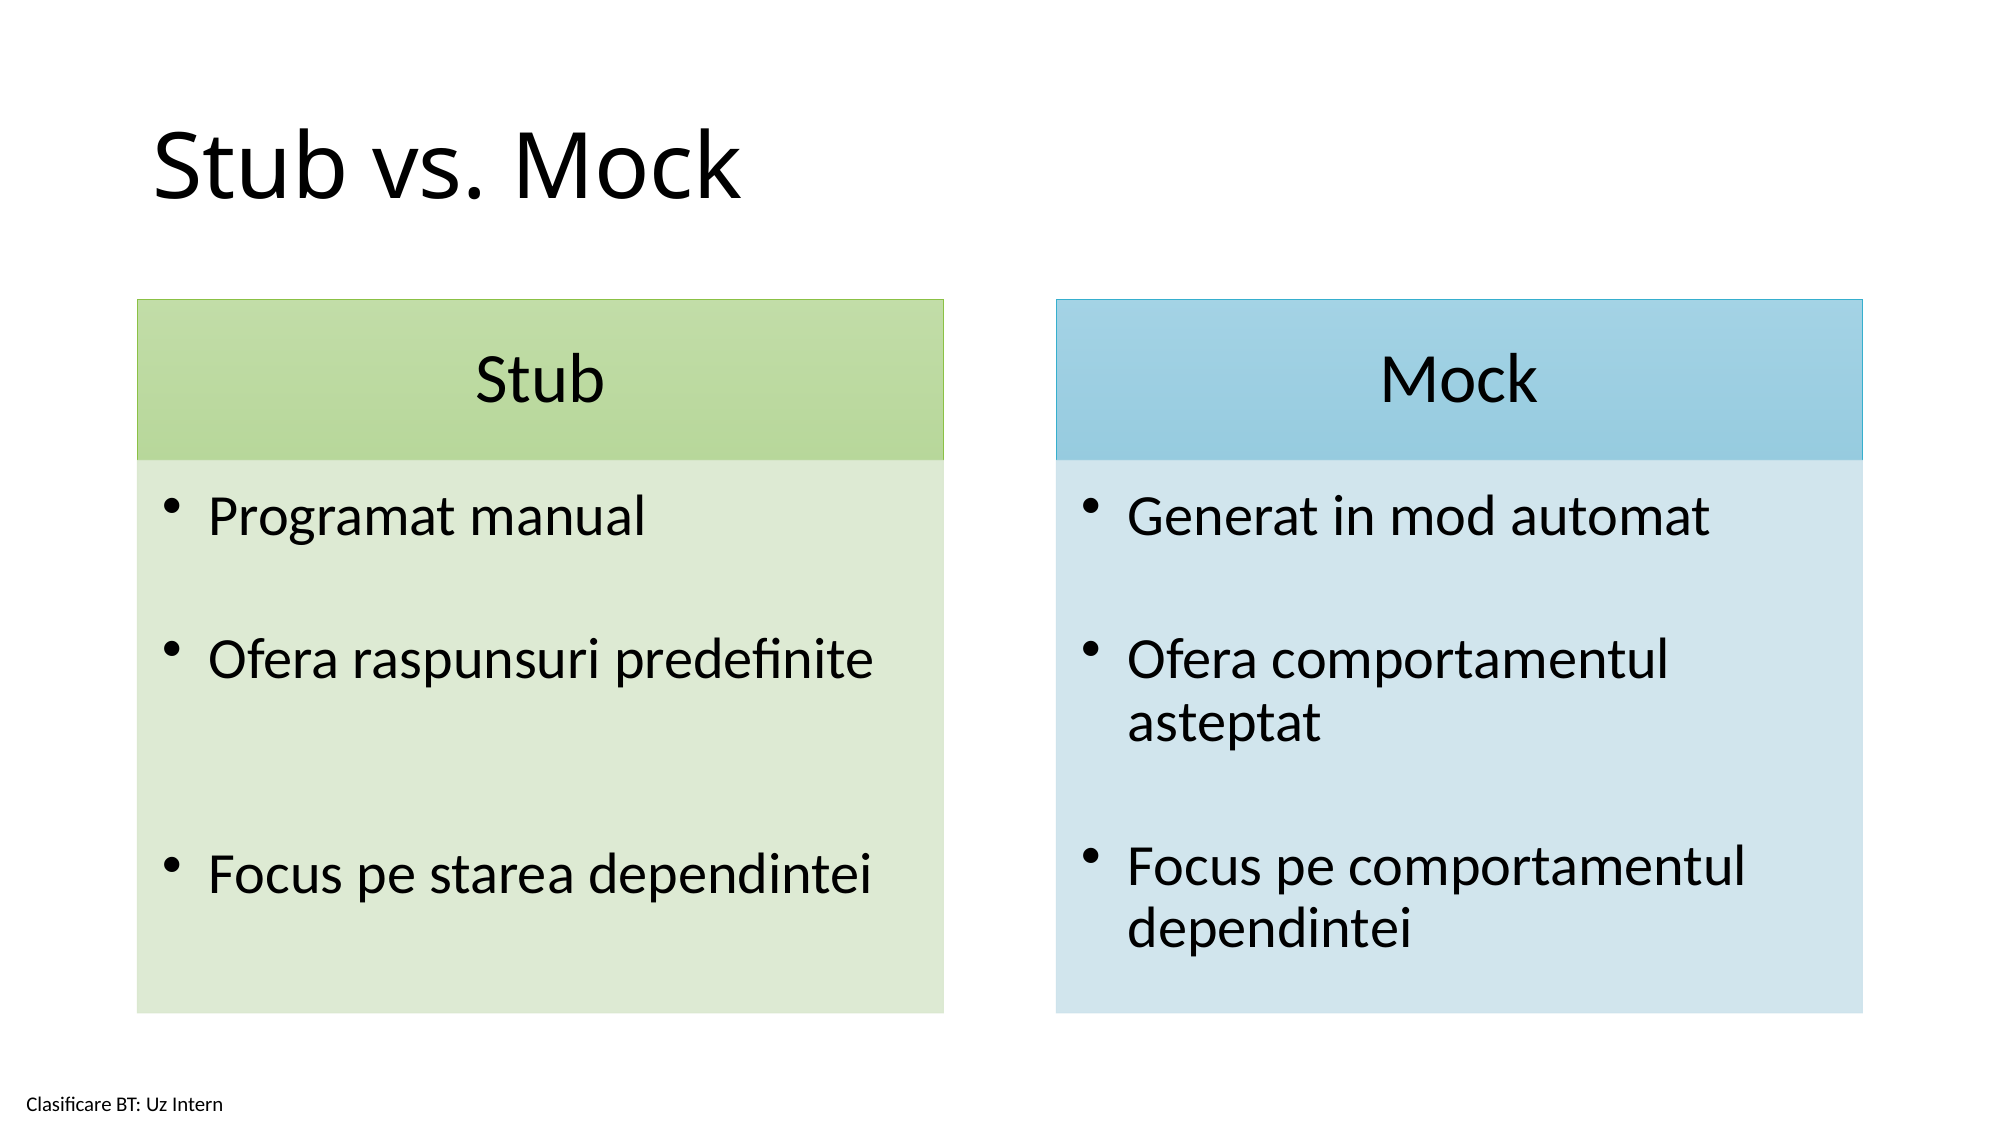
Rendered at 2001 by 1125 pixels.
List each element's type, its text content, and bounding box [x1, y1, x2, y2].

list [137, 299, 1863, 1014]
title Stub vs. Mock [137, 59, 1863, 278]
